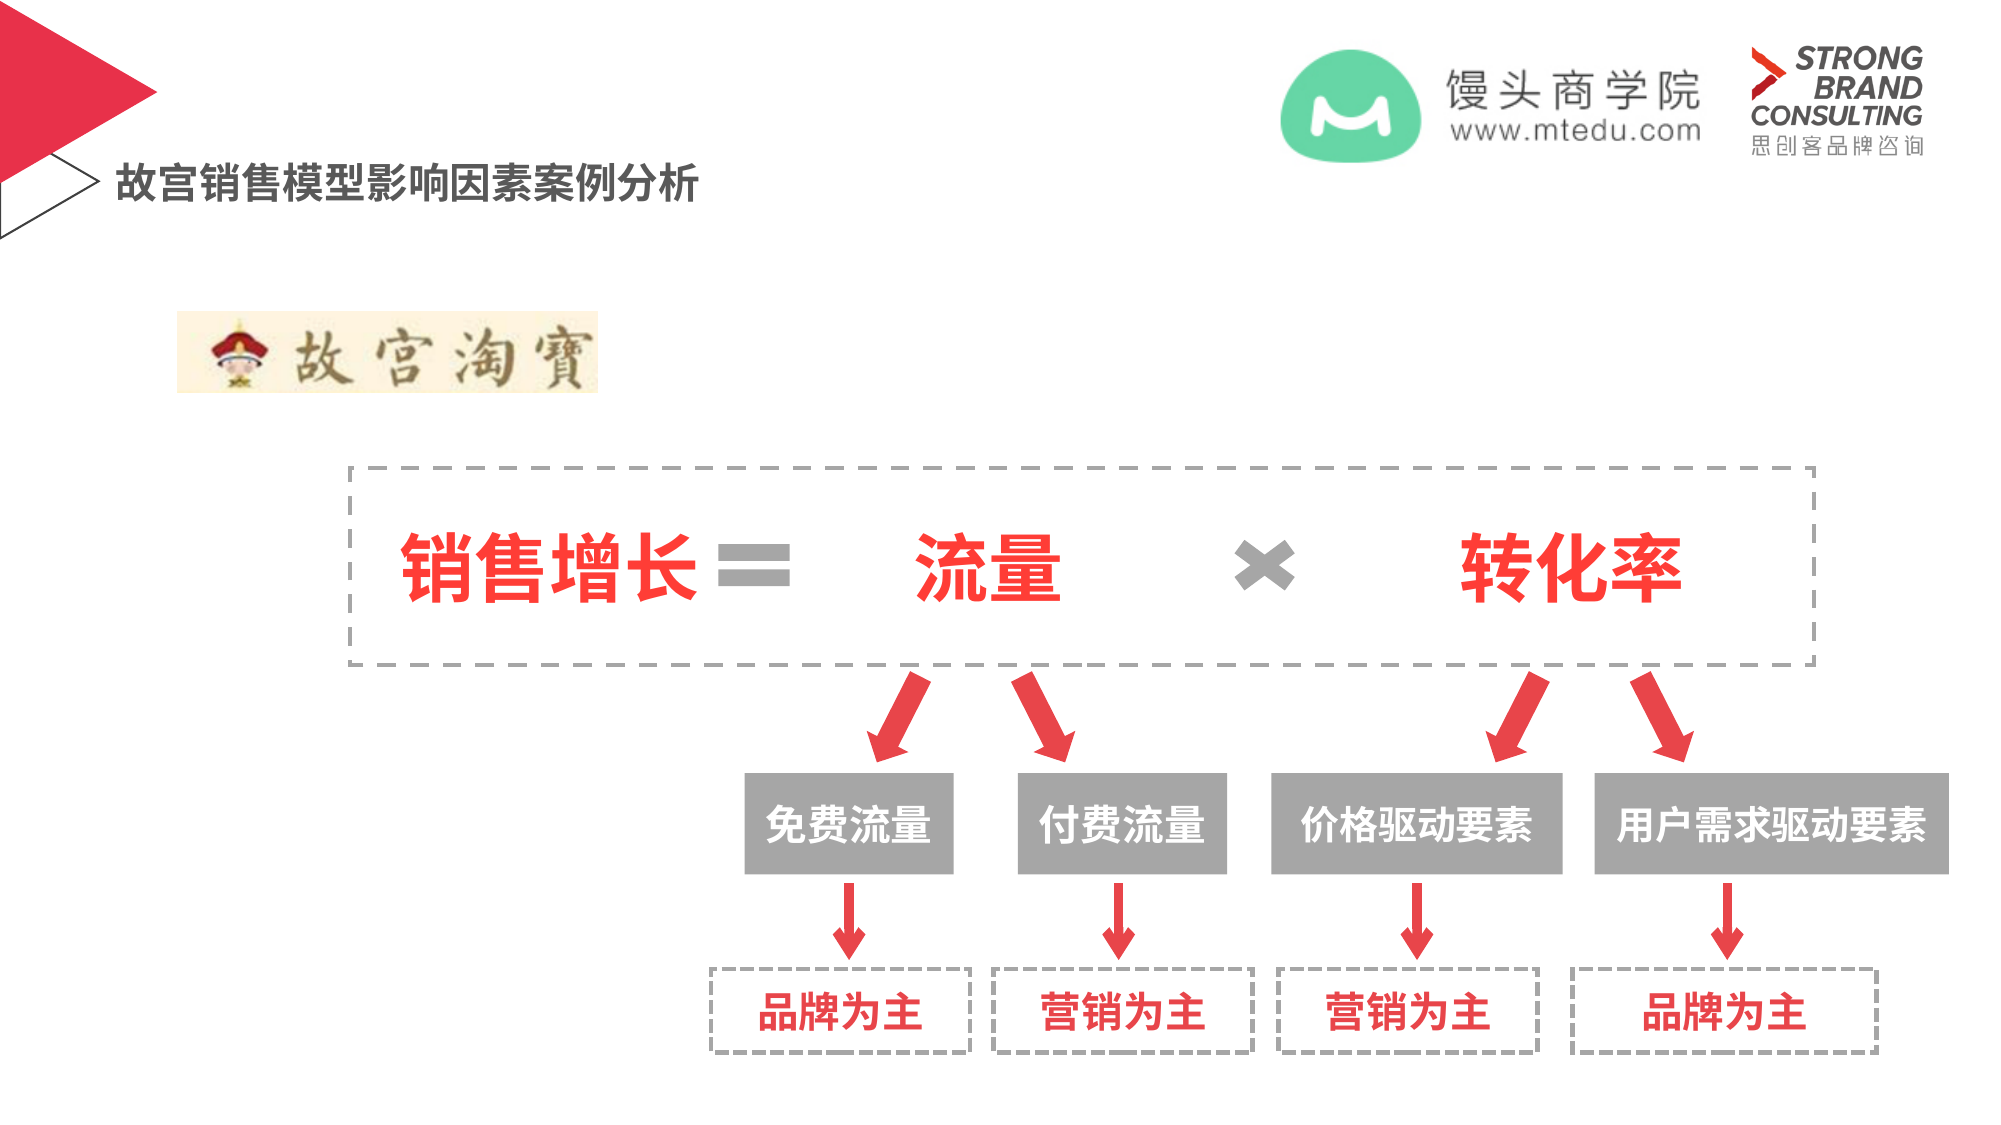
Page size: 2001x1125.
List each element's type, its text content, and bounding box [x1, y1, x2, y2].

picture [177, 311, 598, 393]
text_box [349, 468, 1949, 1053]
picture [1256, 11, 1993, 201]
text_box 故宫销售模型影响因素案例分析 [108, 154, 709, 215]
